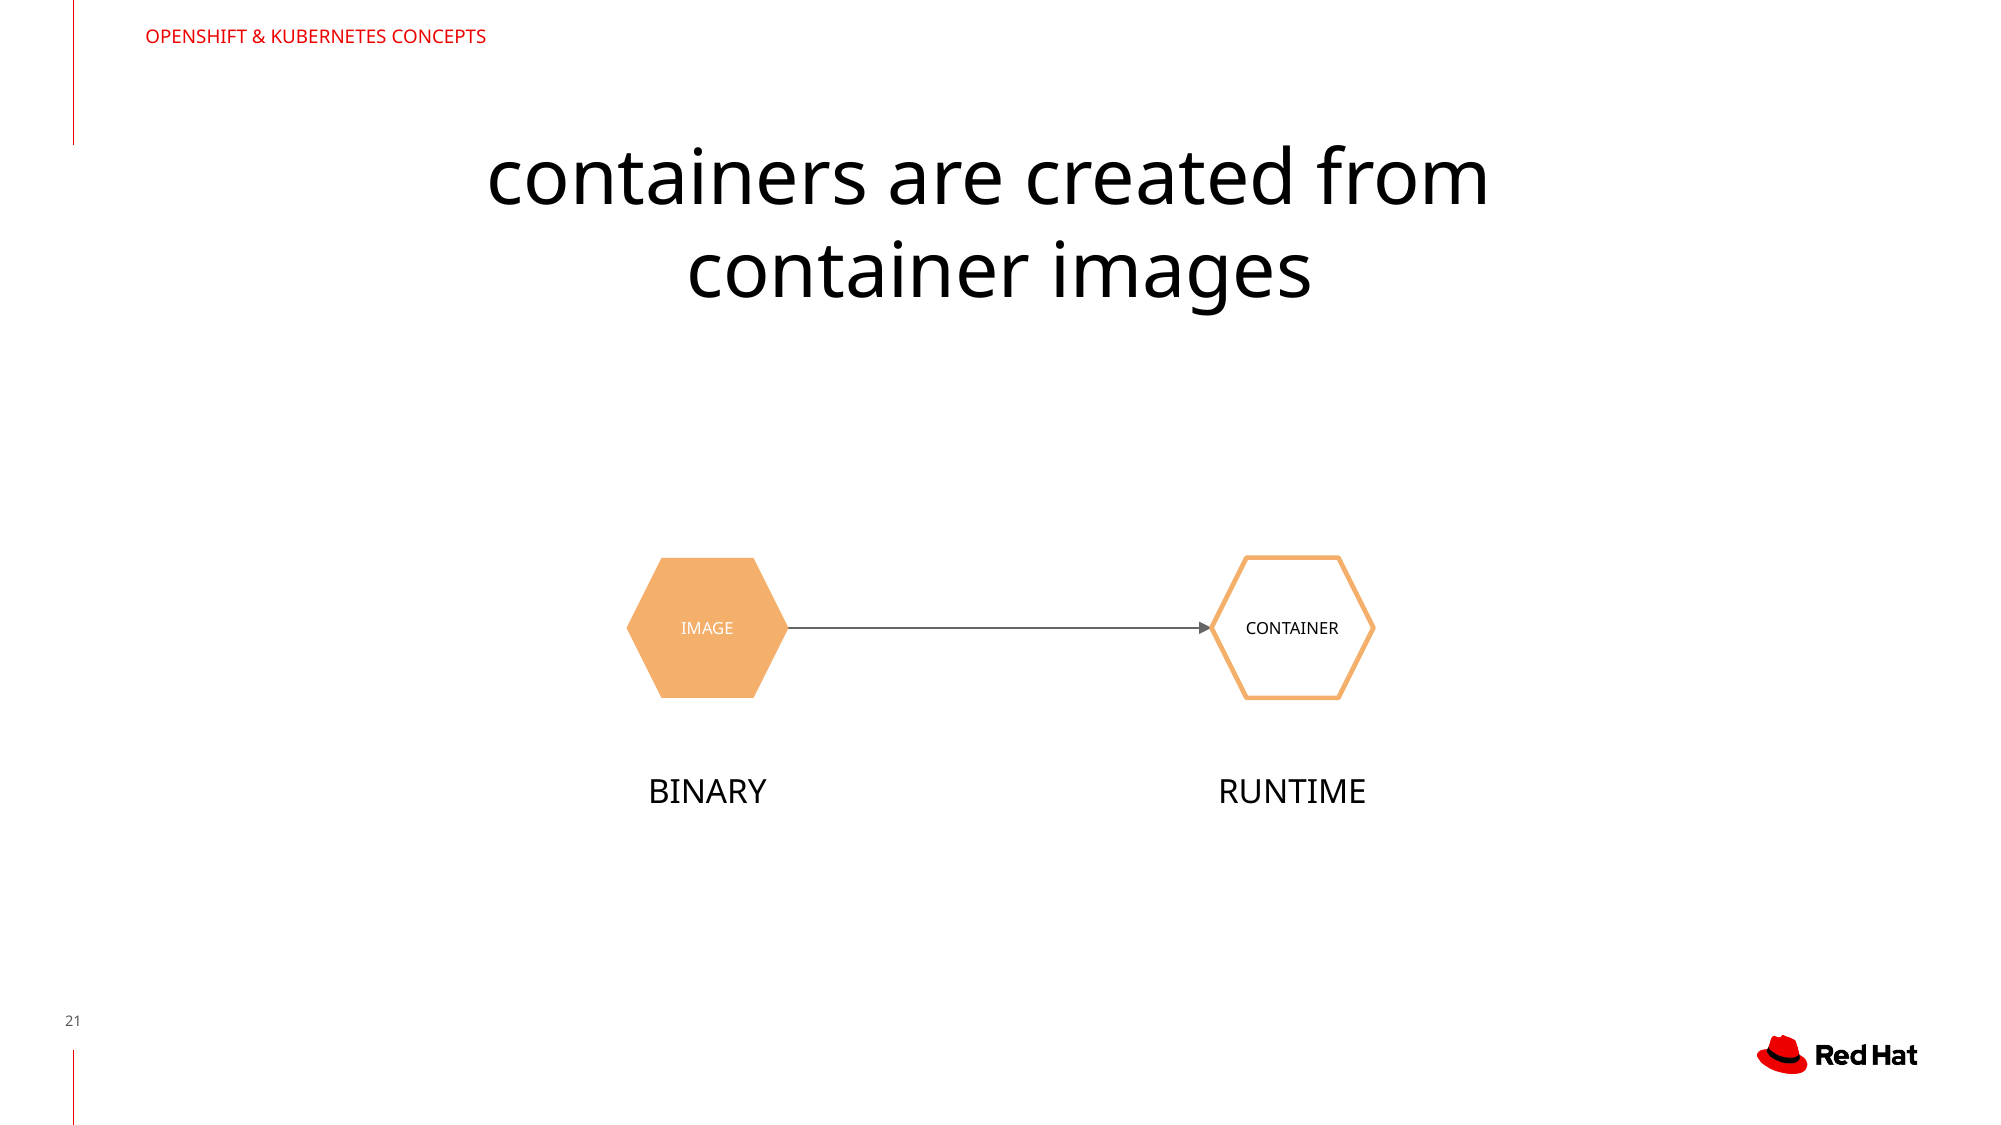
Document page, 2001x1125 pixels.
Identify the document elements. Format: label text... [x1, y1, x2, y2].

subtitle OPENSHIFT & KUBERNETES CONCEPTS [73, 9, 919, 63]
text_box RUNTIME [1175, 750, 1409, 829]
slide_number ‹#› [13, 1012, 134, 1033]
text_box CONTAINER [1211, 557, 1374, 698]
picture [1757, 1035, 1918, 1074]
text_box BINARY [625, 750, 790, 829]
text_box containers are created from container images [180, 99, 1820, 333]
text_box IMAGE [626, 557, 789, 698]
